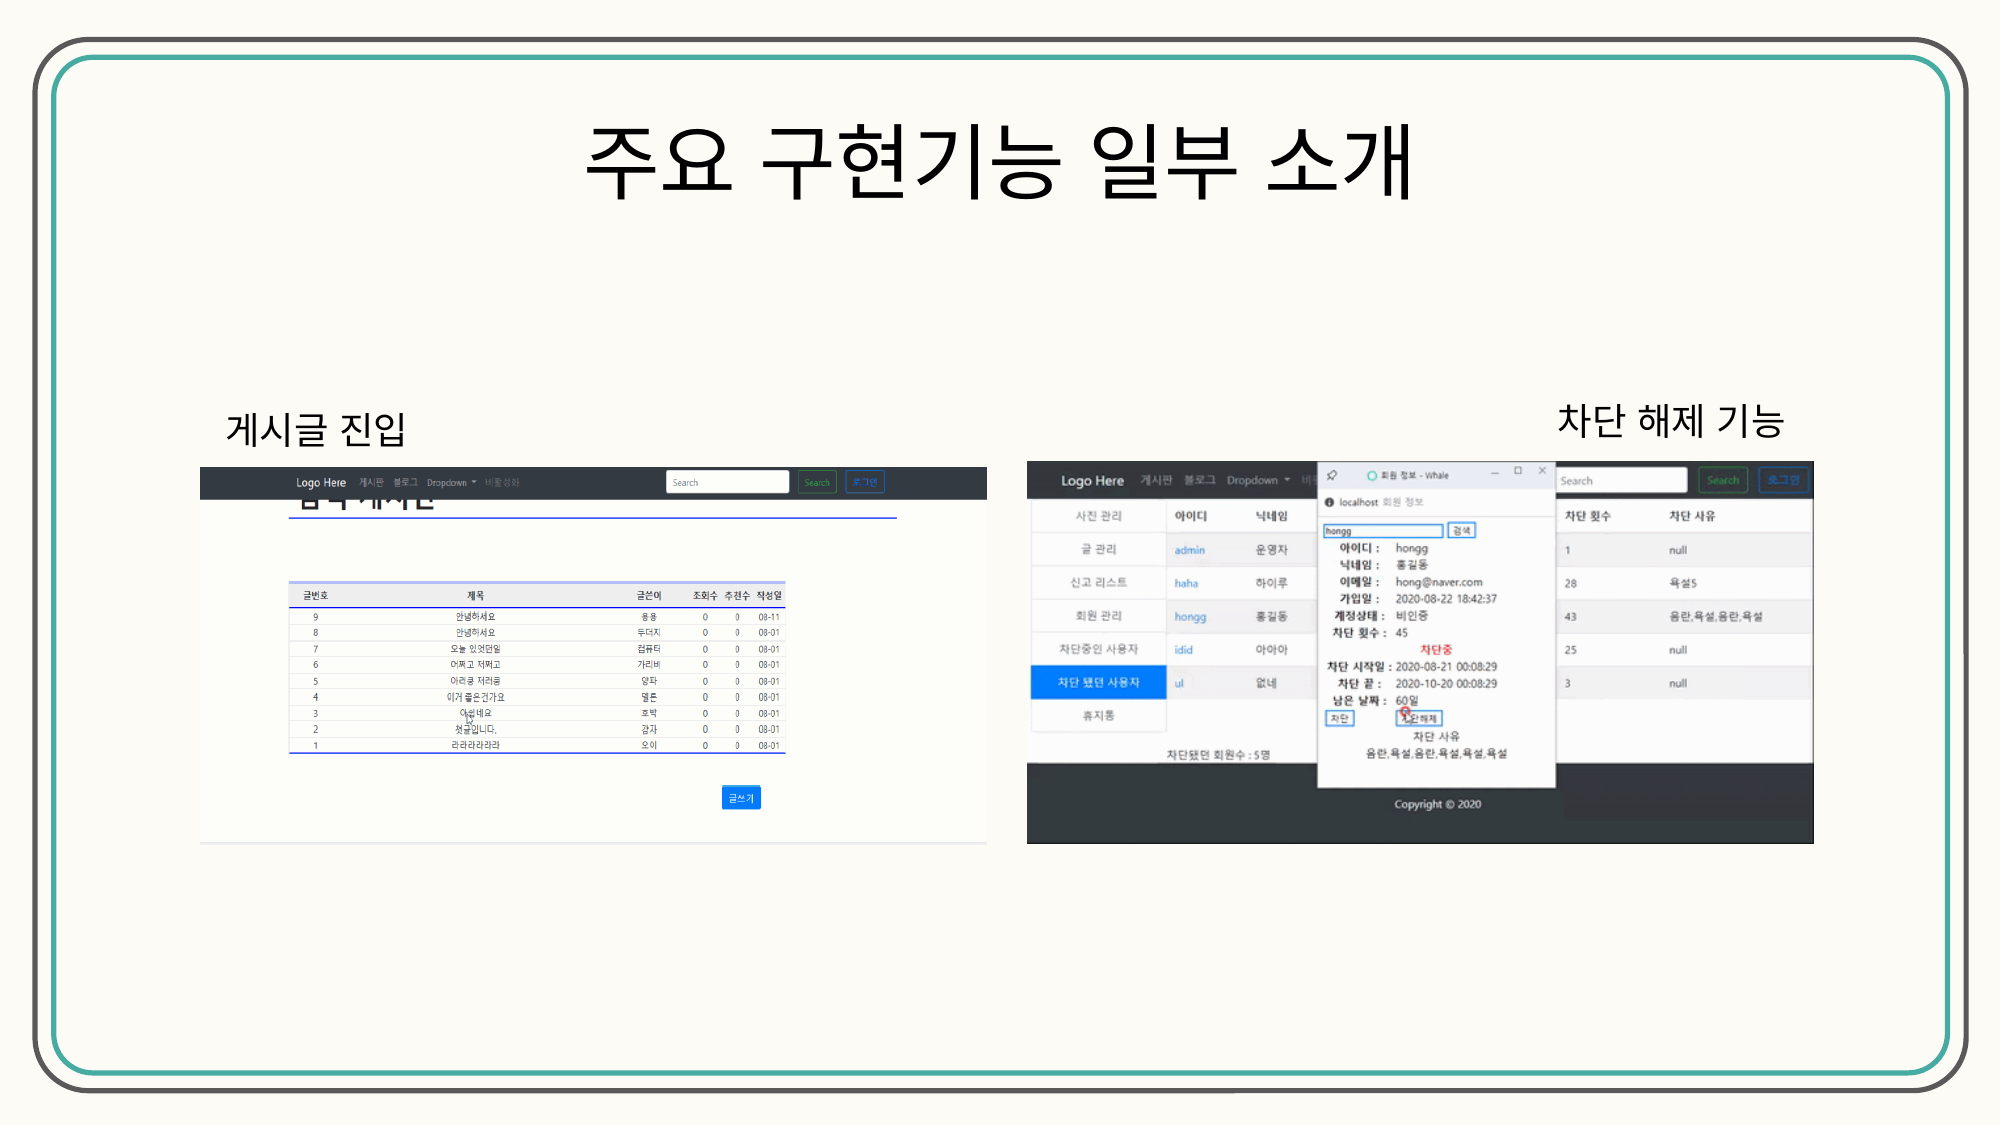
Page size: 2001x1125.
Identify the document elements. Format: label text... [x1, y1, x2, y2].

text_box 차단 해제 기능 [1542, 390, 1801, 450]
picture [1027, 461, 1814, 844]
text_box 주요 구현기능 일부 소개 [568, 102, 1433, 218]
picture [200, 467, 987, 845]
text_box [33, 38, 1968, 1092]
text_box 게시글 진입 [210, 400, 424, 460]
